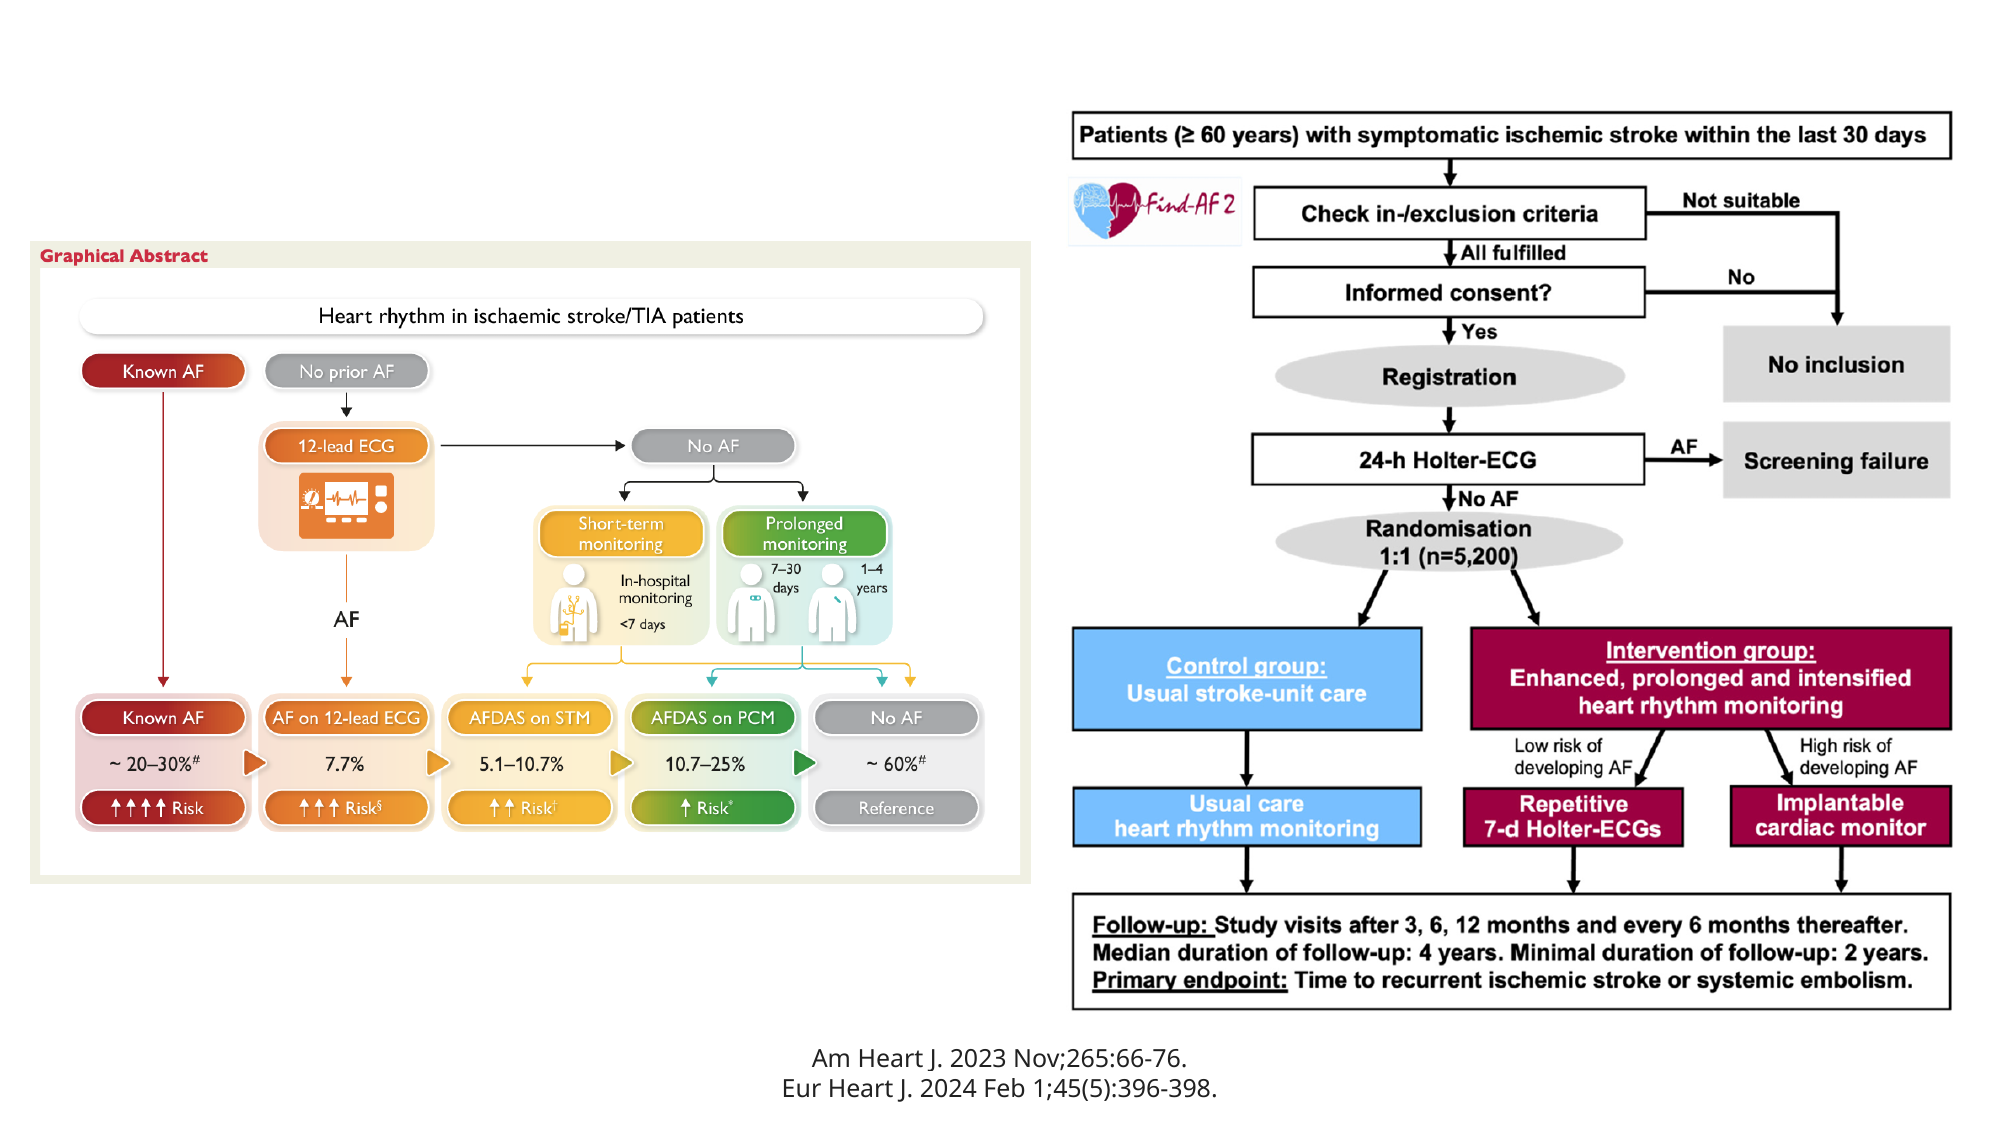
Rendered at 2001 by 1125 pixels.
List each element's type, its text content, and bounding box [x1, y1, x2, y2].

picture [29, 241, 1032, 884]
picture [1052, 99, 1971, 1026]
footer Am Heart J. 2023 Nov;265:66-76. Eur Heart J. 2024 Feb 1;45(5):396-398. [662, 1042, 1338, 1103]
